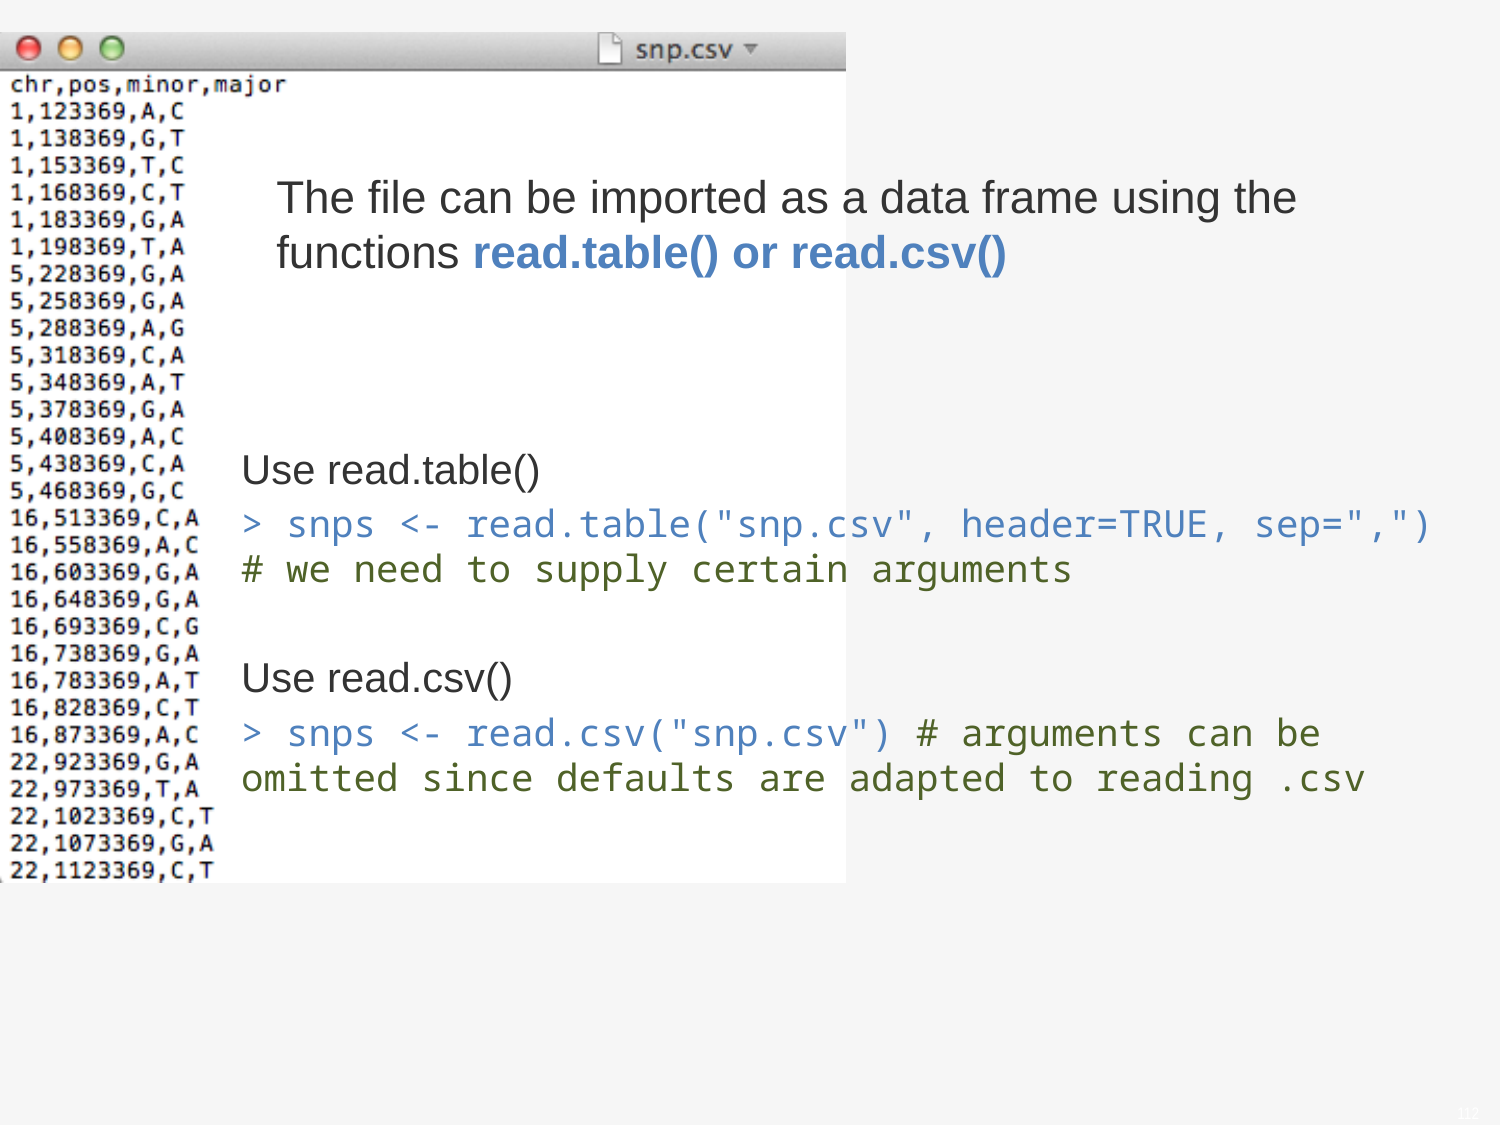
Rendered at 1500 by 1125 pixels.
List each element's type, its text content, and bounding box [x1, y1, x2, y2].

picture [0, 32, 847, 883]
text_box The file can be imported as a data frame using the functions read.table() or read.csv() [851, 160, 1431, 285]
text_box Use read.table() > snps <- read.table("snp.csv", header=TRUE, sep=",") # we need to supply certain arguments Use read.csv() > snps <- read.csv("snp.csv") # arguments can be omitted since defaults are adapted to reading .csv [851, 435, 1465, 806]
